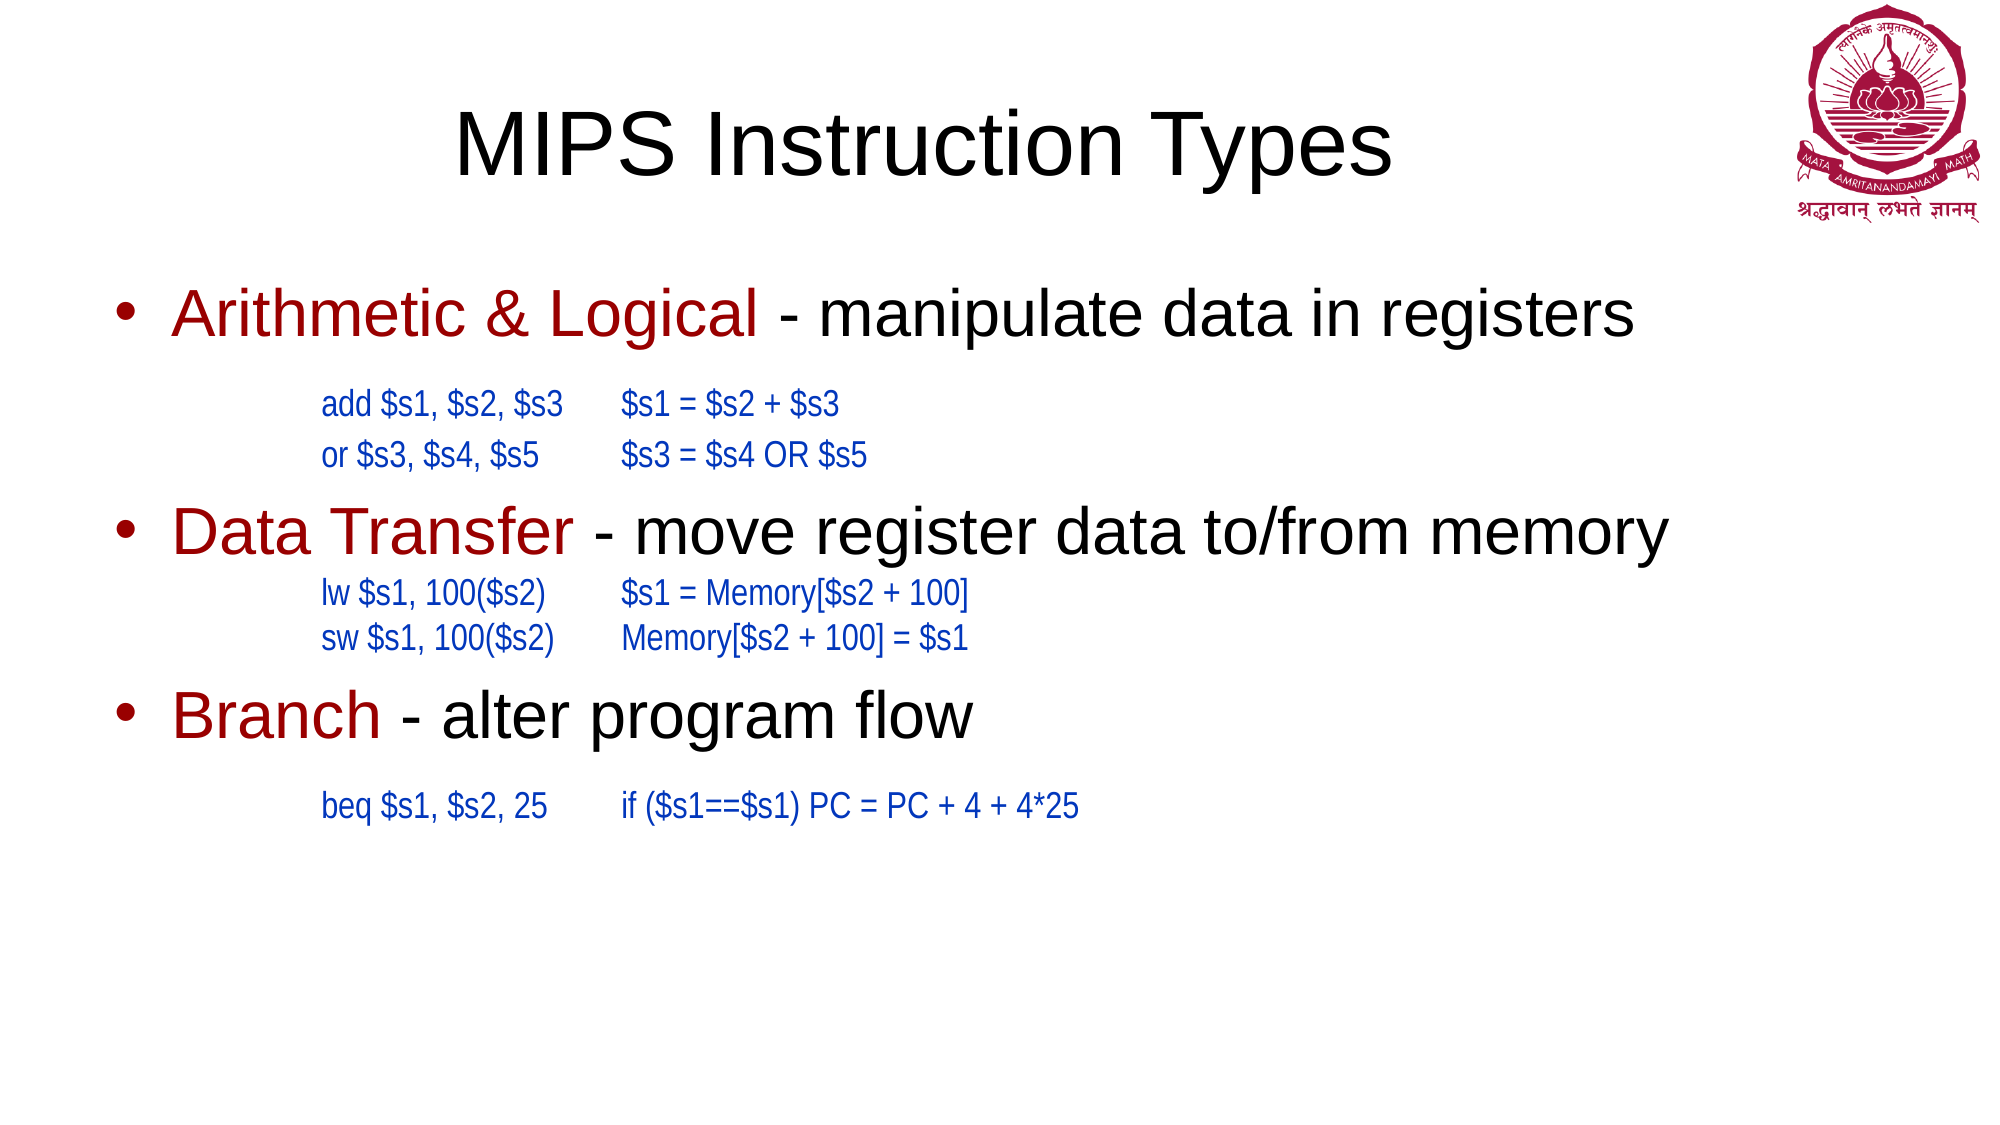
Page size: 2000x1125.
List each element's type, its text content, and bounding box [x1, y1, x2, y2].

picture [1776, 1, 2000, 225]
list Arithmetic & Logical - manipulate data in registers add $s1, $s2, $s3 $s1 = $s2 + $s3 or $s3, $s4, $s5 $s3 = $s4 OR $s5 Data Transfer - move register data to/from memory lw $s1, 100($s2) $s1 = Memory[$s2 + 100] sw $s1, 100($s2) Memory[$s2 + 100] = $s1 Branch - alter program flow beq $s1, $s2, 25 if ($s1==$s1) PC = PC + 4 + 4*25 [99, 262, 1900, 1005]
title MIPS Instruction Types [99, 45, 1750, 233]
